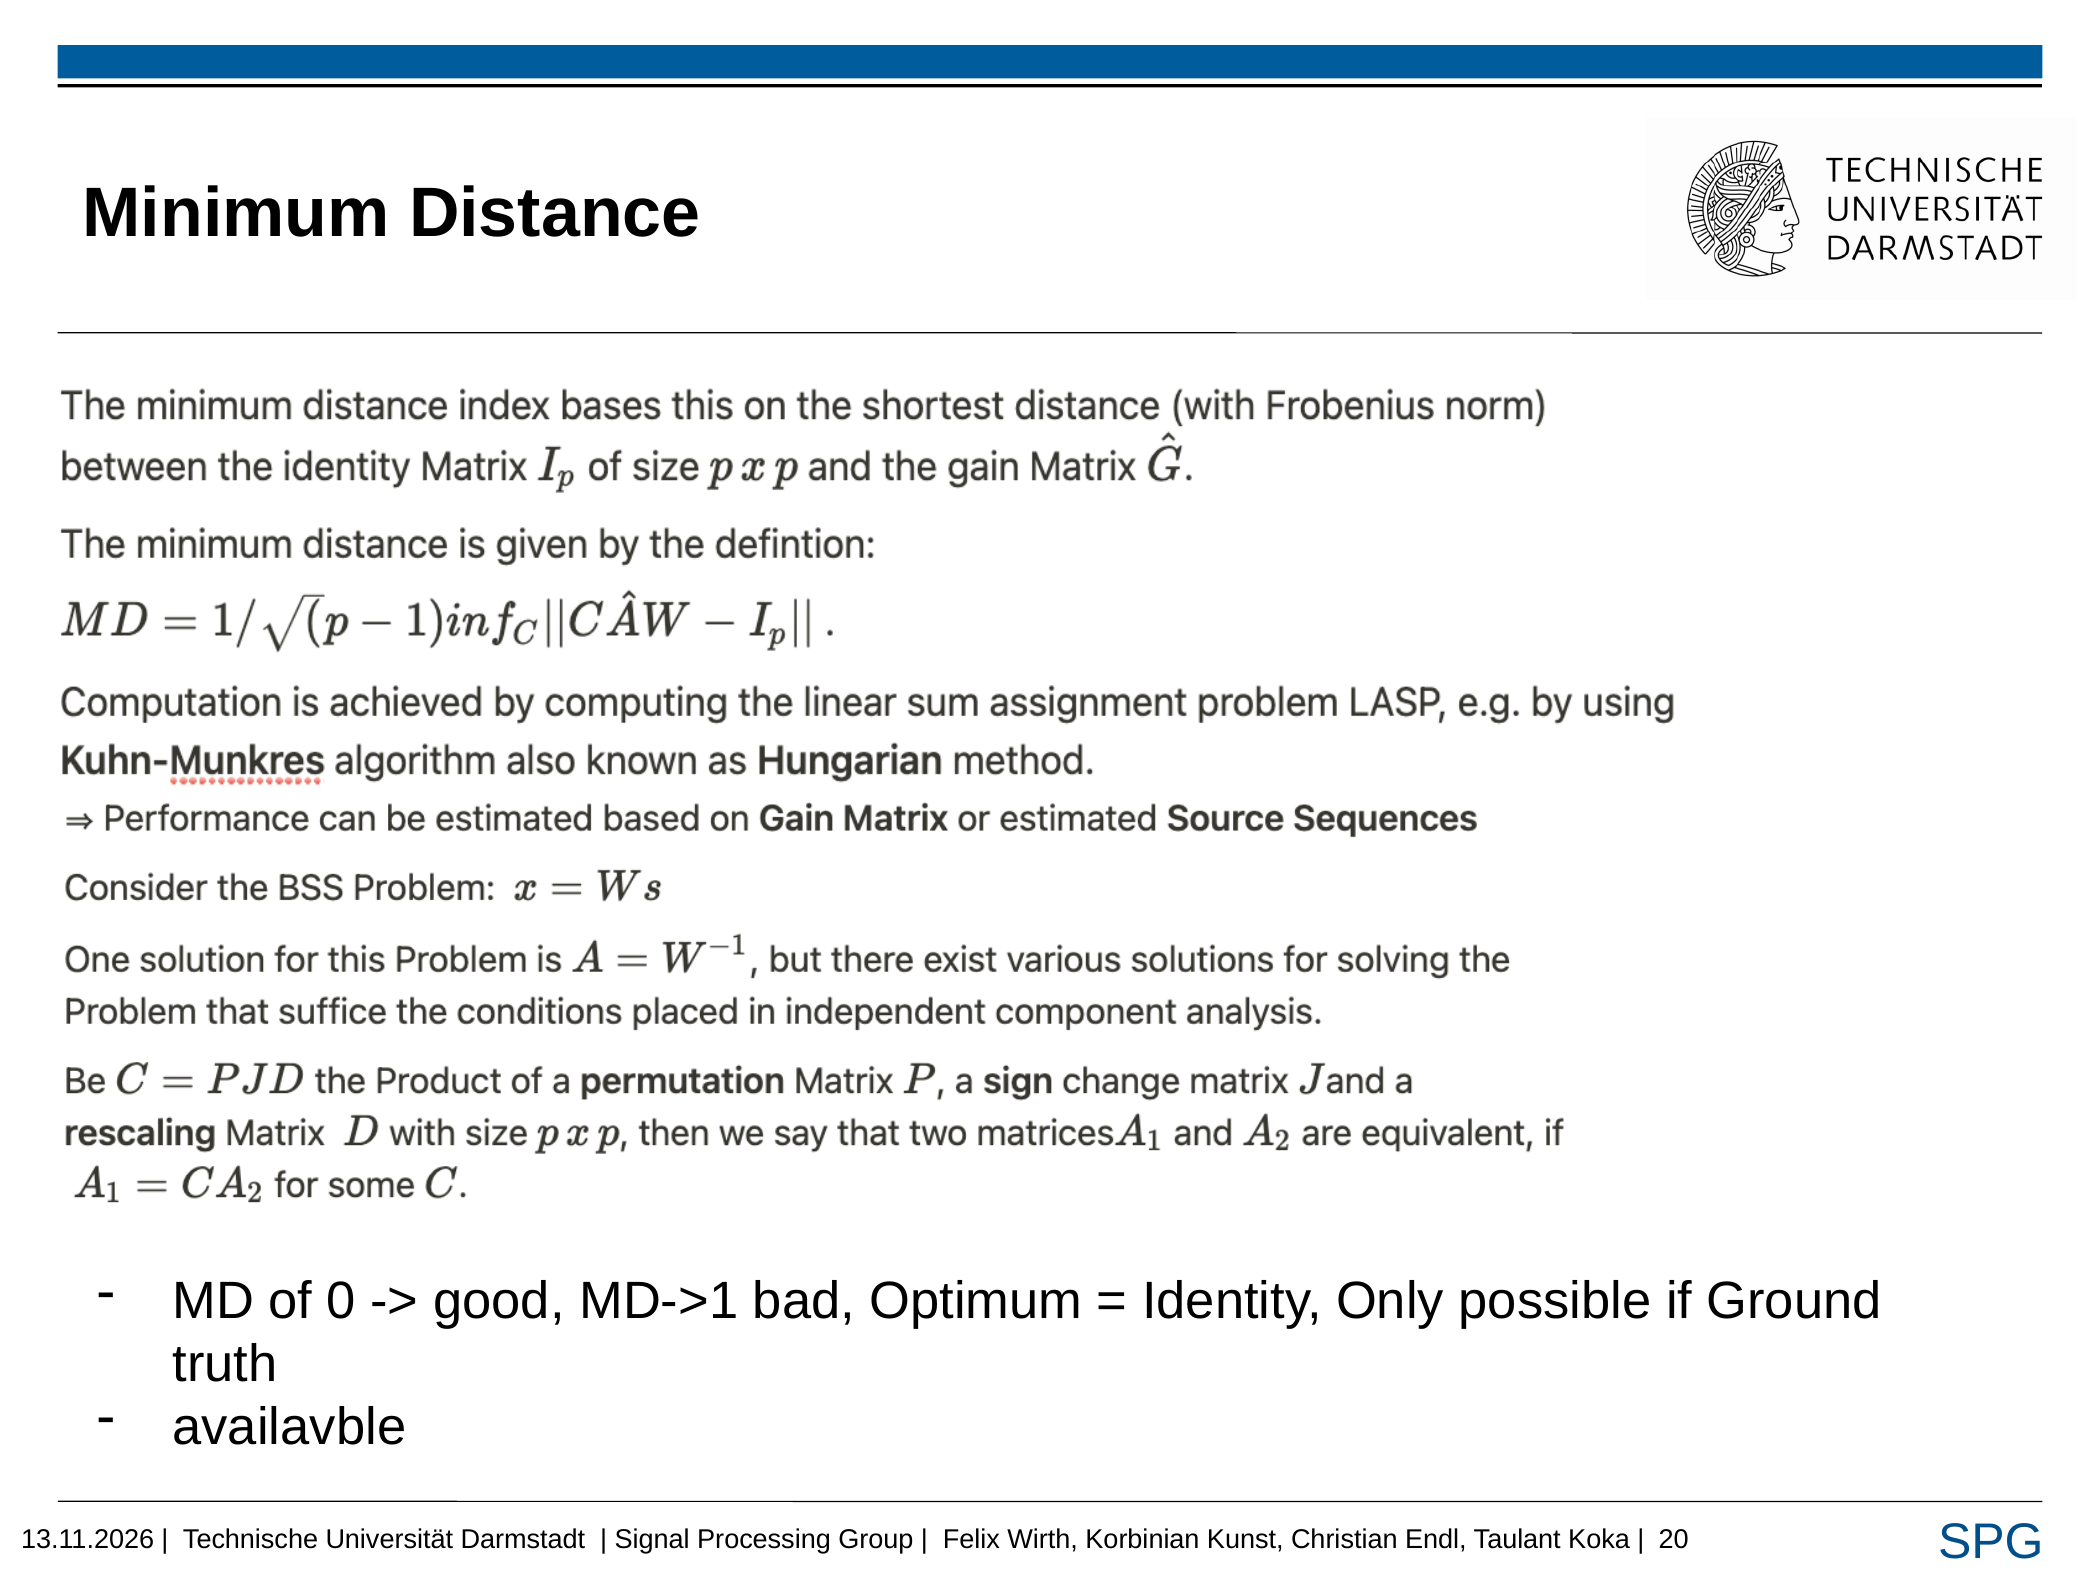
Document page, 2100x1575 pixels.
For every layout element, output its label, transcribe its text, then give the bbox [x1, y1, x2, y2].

picture [47, 375, 1748, 1227]
text_box MD of 0 -> good, MD->1 bad, Optimum = Identity, Only possible if Ground truth availavble [82, 1258, 2017, 1463]
picture [1662, 117, 2077, 300]
title Minimum Distance [82, 112, 1662, 306]
